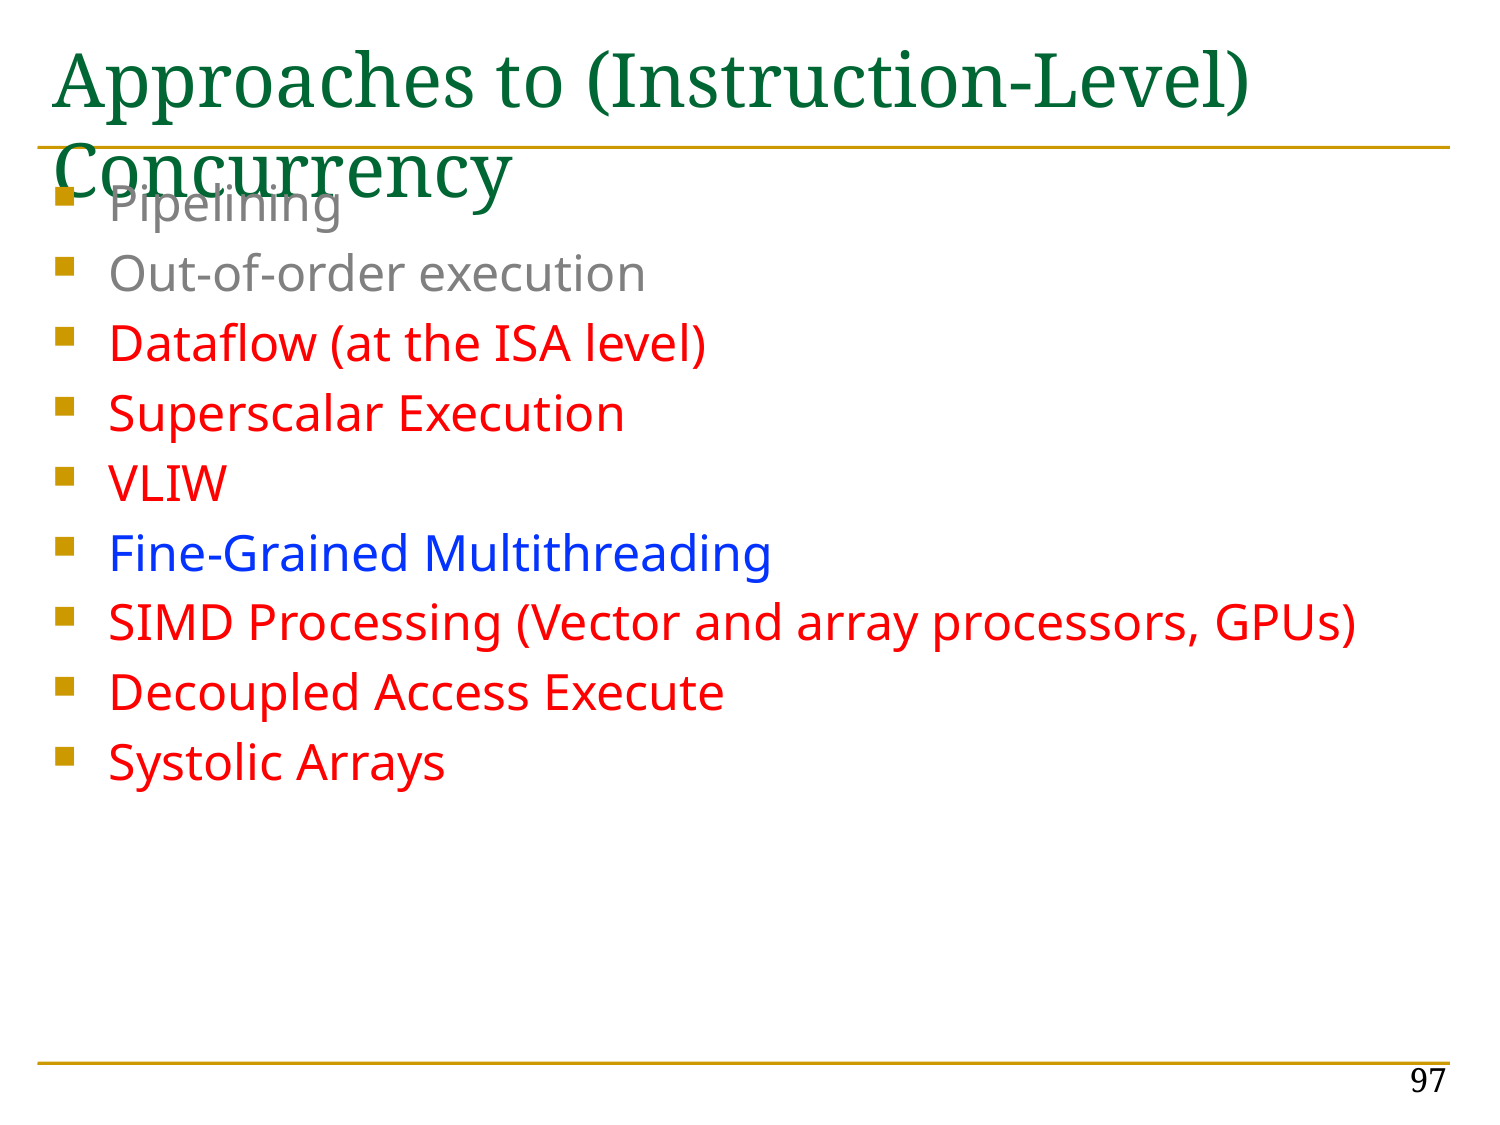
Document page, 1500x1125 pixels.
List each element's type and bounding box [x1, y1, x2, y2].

slide_number [1111, 1036, 1462, 1112]
title [37, 24, 1500, 200]
list [37, 163, 1450, 1016]
